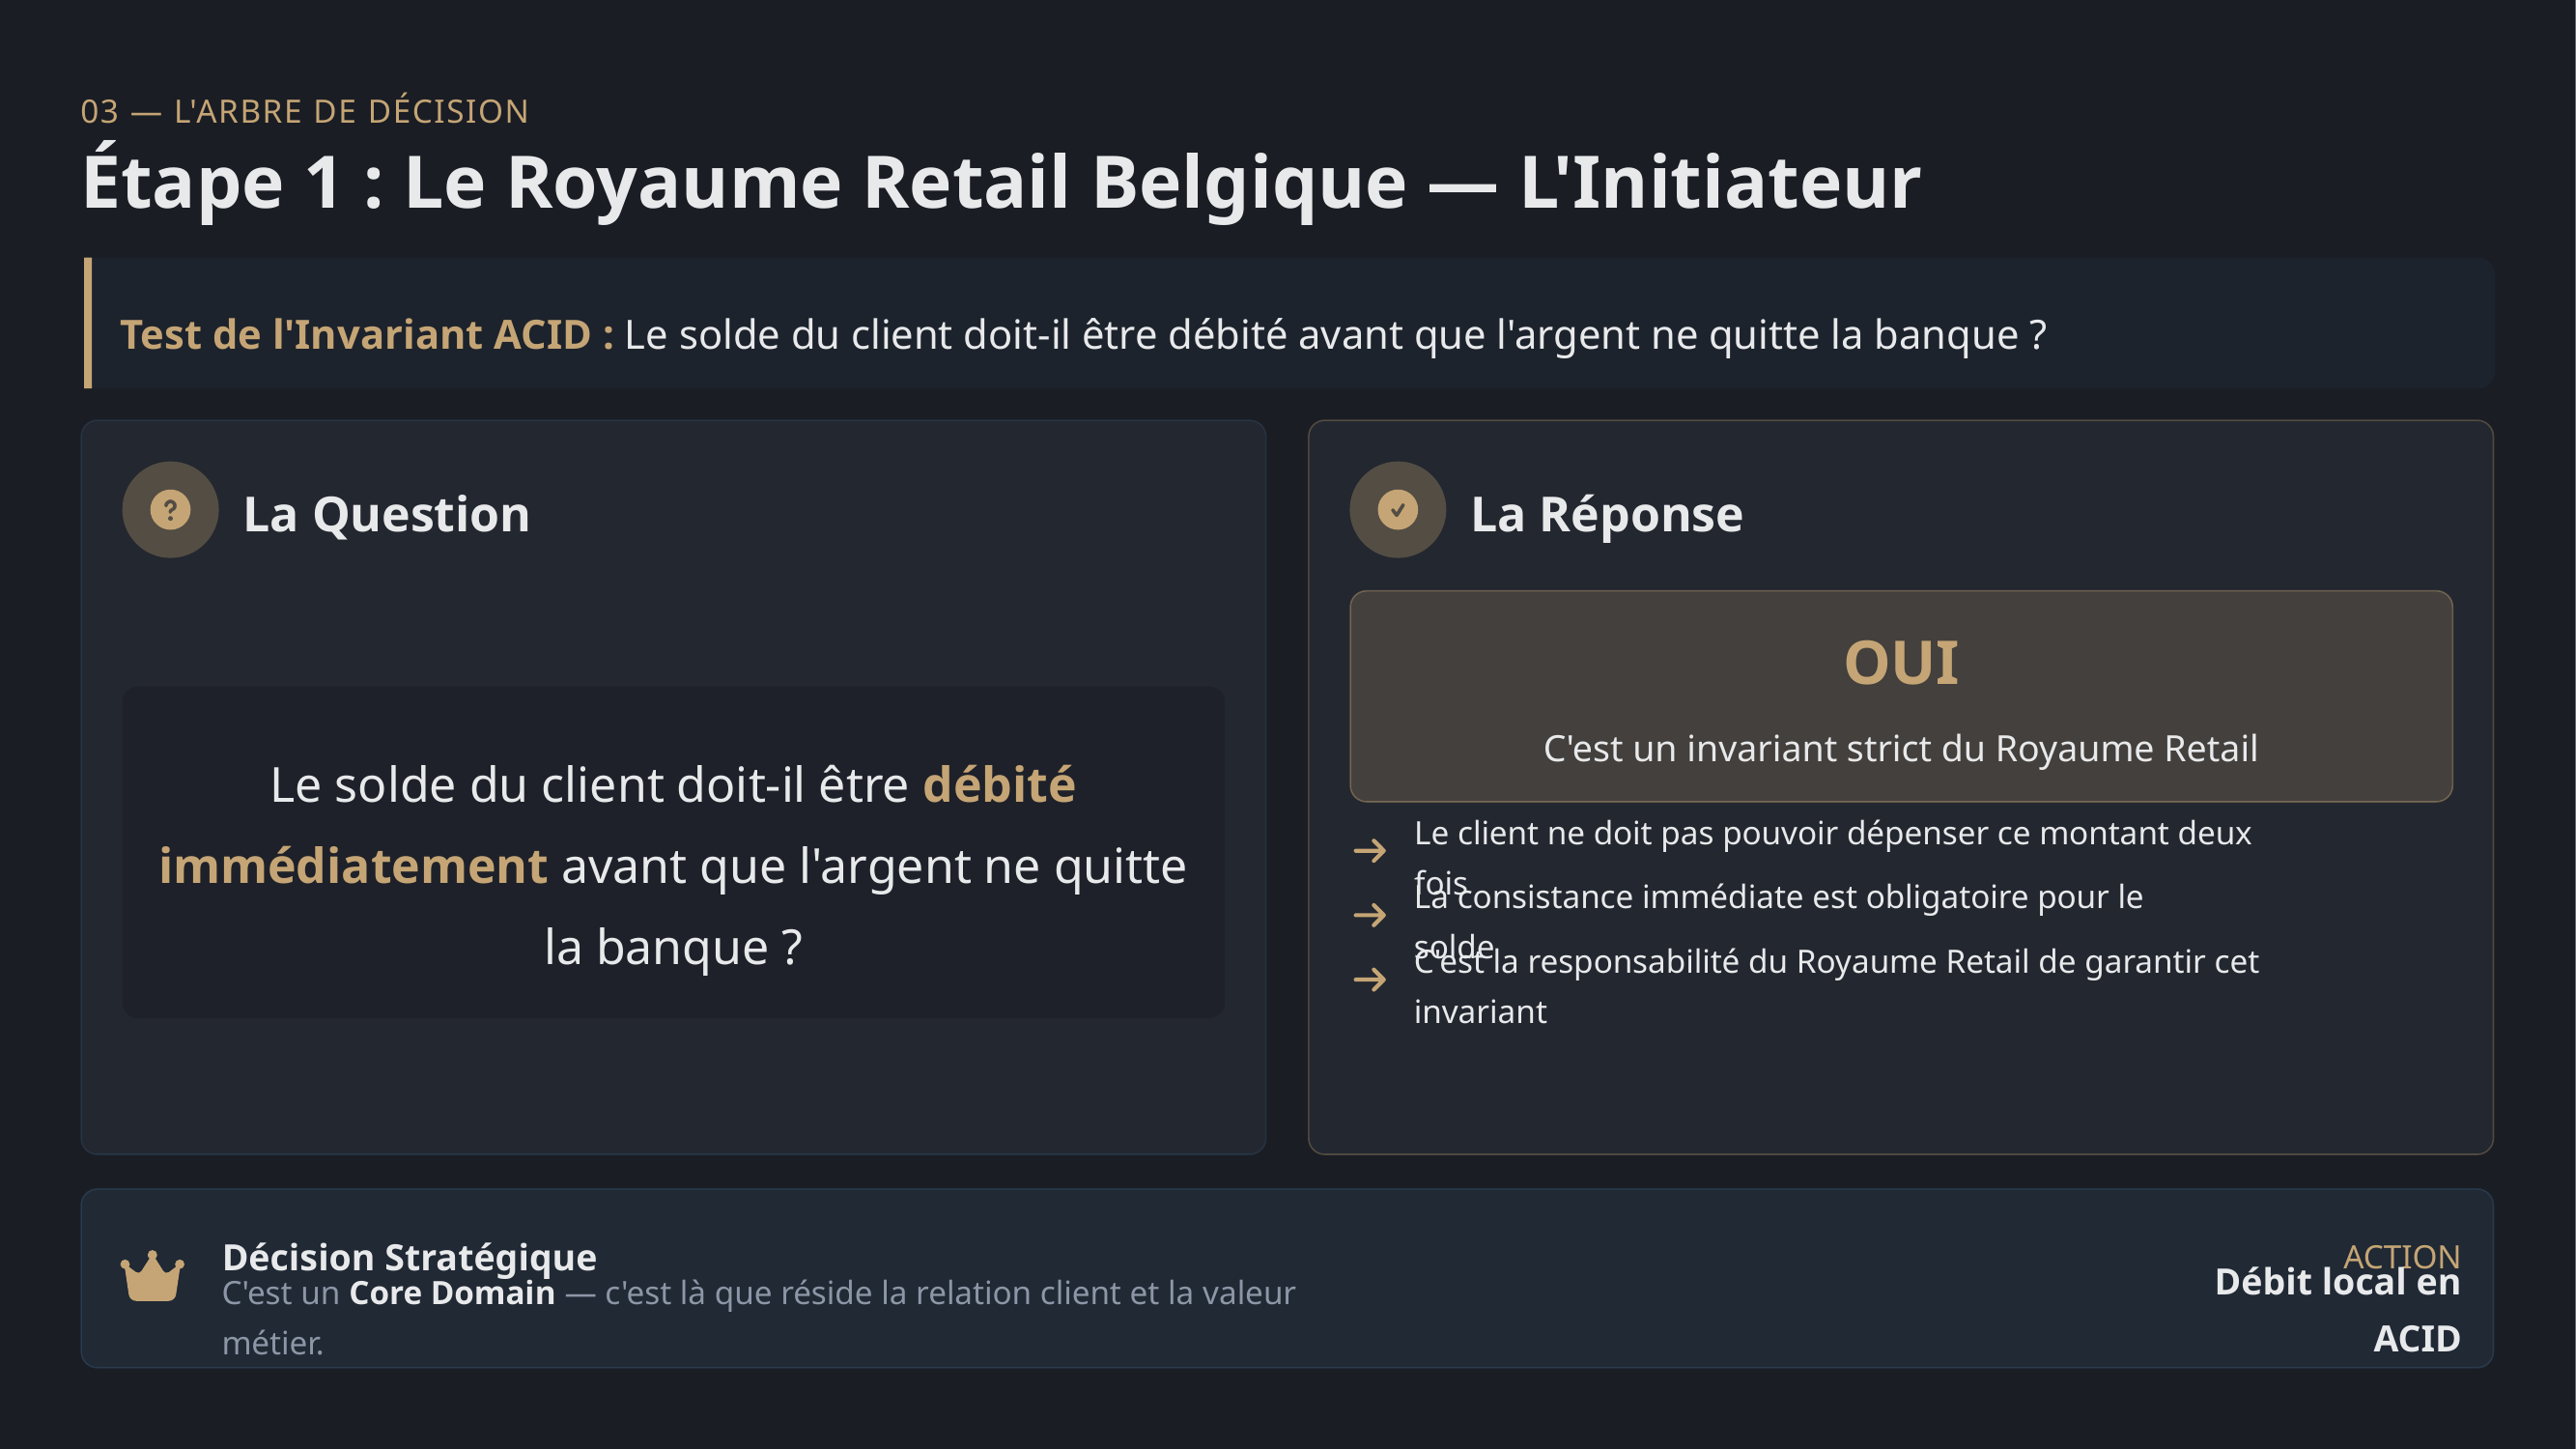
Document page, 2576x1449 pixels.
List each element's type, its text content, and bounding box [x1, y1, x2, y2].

text_box C'est un Core Domain — c'est là que réside la relation client et la valeur métier. [221, 1286, 1353, 1335]
text_box [1353, 967, 1386, 992]
text_box [93, 257, 2495, 389]
text_box [120, 1250, 184, 1301]
text_box [122, 461, 219, 558]
text_box [1350, 590, 2453, 802]
text_box [122, 686, 1226, 1019]
text_box Débit local en ACID [2132, 1274, 2462, 1331]
text_box [1353, 838, 1386, 864]
text_box Décision Stratégique [221, 1222, 1355, 1279]
text_box [150, 489, 191, 530]
text_box C'est la responsabilité du Royaume Retail de garantir cet invariant [1414, 955, 2366, 1005]
text_box [84, 257, 93, 389]
text_box Test de l'Invariant ACID : Le solde du client doit-il être débité avant que l'argent ne quitte la banque ? [120, 289, 2483, 356]
text_box Étape 1 : Le Royaume Retail Belgique — L'Initiateur [80, 145, 2532, 226]
text_box Le solde du client doit-il être débité immédiatement avant que l'argent ne quitte la banque ? [158, 734, 1189, 971]
text_box [1377, 489, 1419, 530]
text_box La Question [242, 477, 559, 542]
text_box OUI [1368, 623, 2435, 696]
text_box [81, 420, 1266, 1155]
text_box Le client ne doit pas pouvoir dépenser ce montant deux fois [1414, 826, 2281, 875]
text_box [1349, 461, 1447, 558]
text_box [81, 1188, 2494, 1368]
text_box ACTION [2134, 1226, 2462, 1274]
text_box La Réponse [1470, 477, 1774, 542]
text_box La consistance immédiate est obligatoire pour le solde [1414, 891, 2211, 940]
text_box [1353, 902, 1386, 927]
text_box 03 — L'ARBRE DE DÉCISION [80, 80, 2511, 129]
text_box [1308, 420, 2494, 1155]
text_box C'est un invariant strict du Royaume Retail [1373, 712, 2429, 769]
